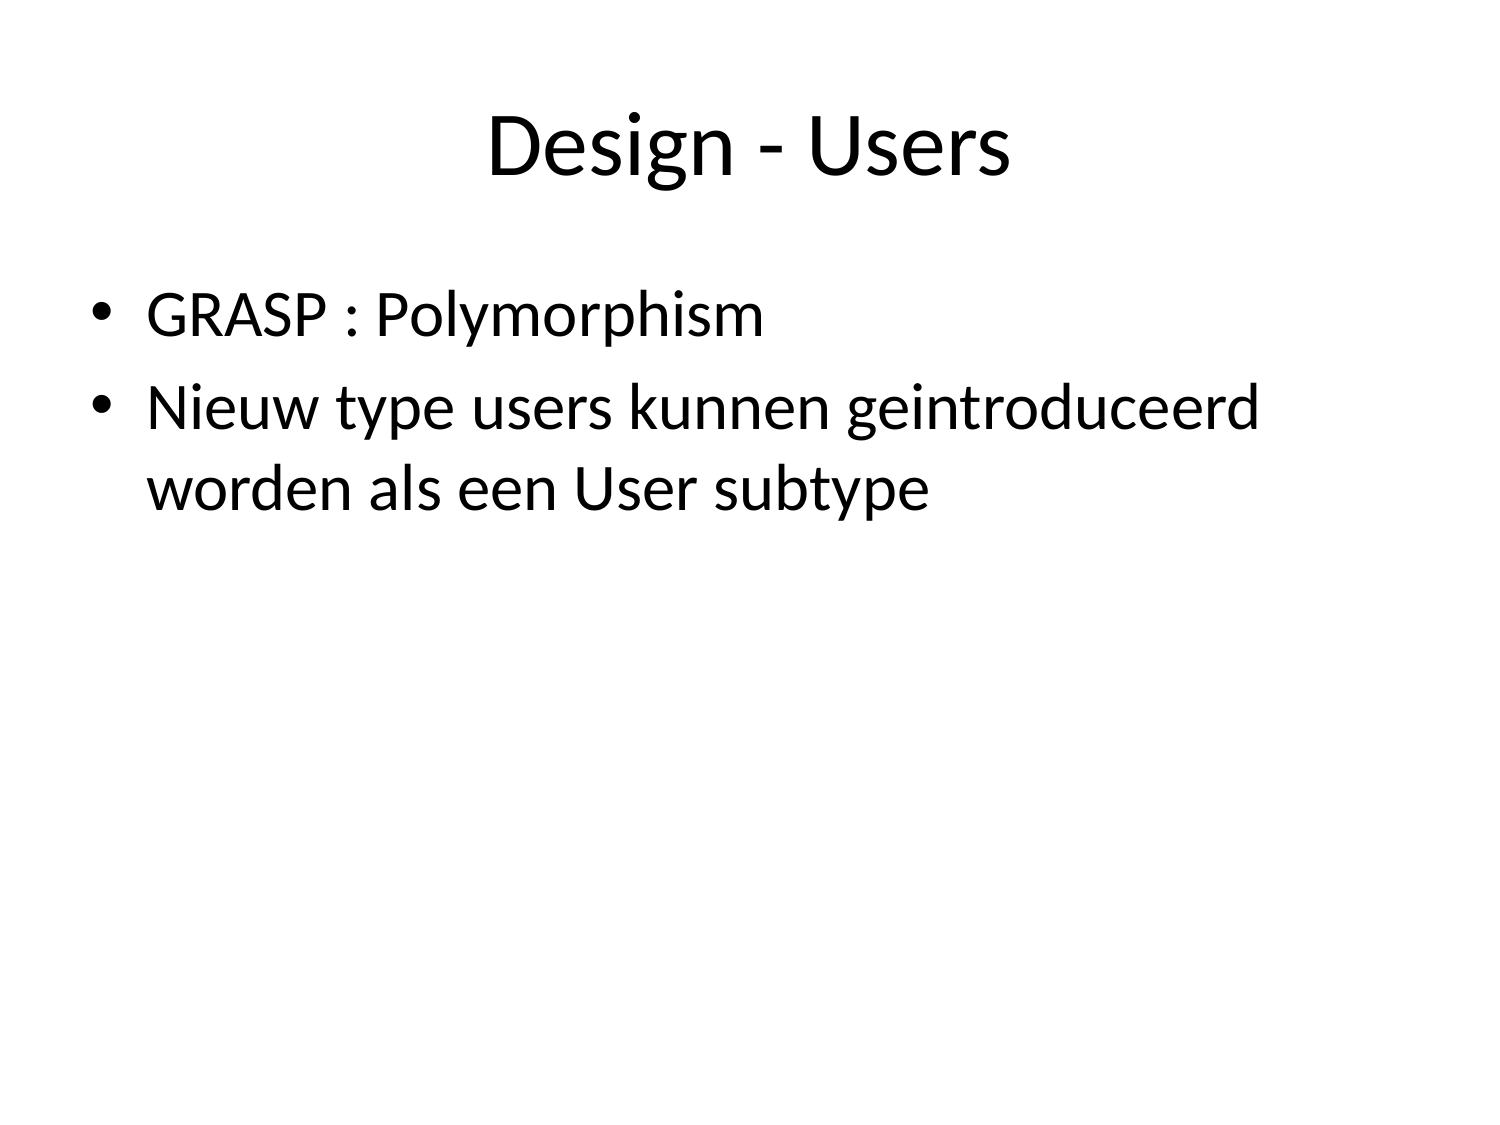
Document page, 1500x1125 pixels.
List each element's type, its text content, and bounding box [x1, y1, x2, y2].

list GRASP : Polymorphism Nieuw type users kunnen geintroduceerd worden als een User subtype [75, 262, 1425, 1005]
title Design - Users [75, 45, 1425, 233]
